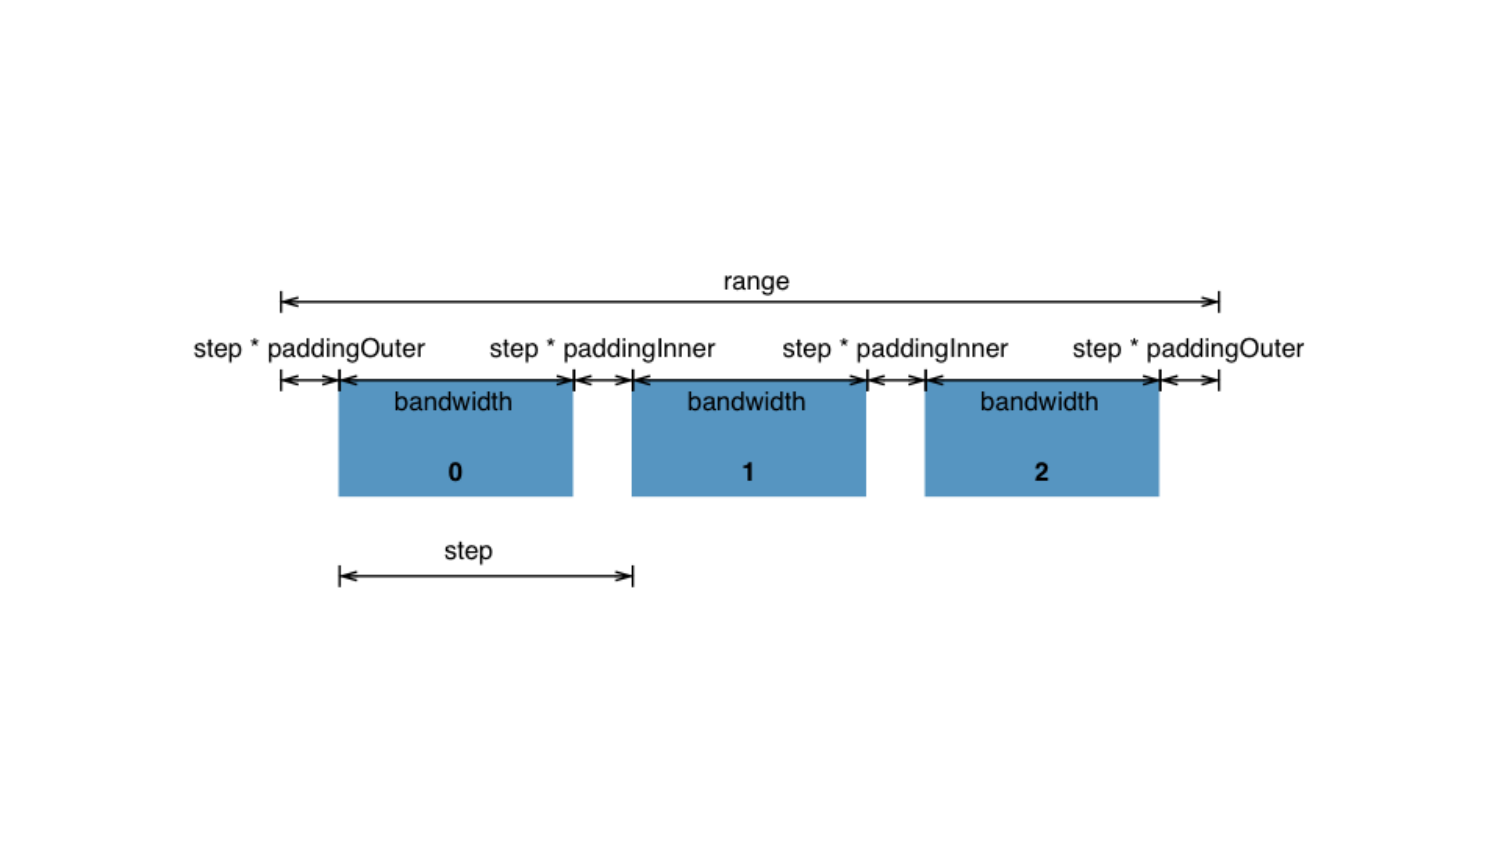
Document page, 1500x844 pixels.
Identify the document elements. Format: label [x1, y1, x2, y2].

picture [162, 235, 1337, 609]
